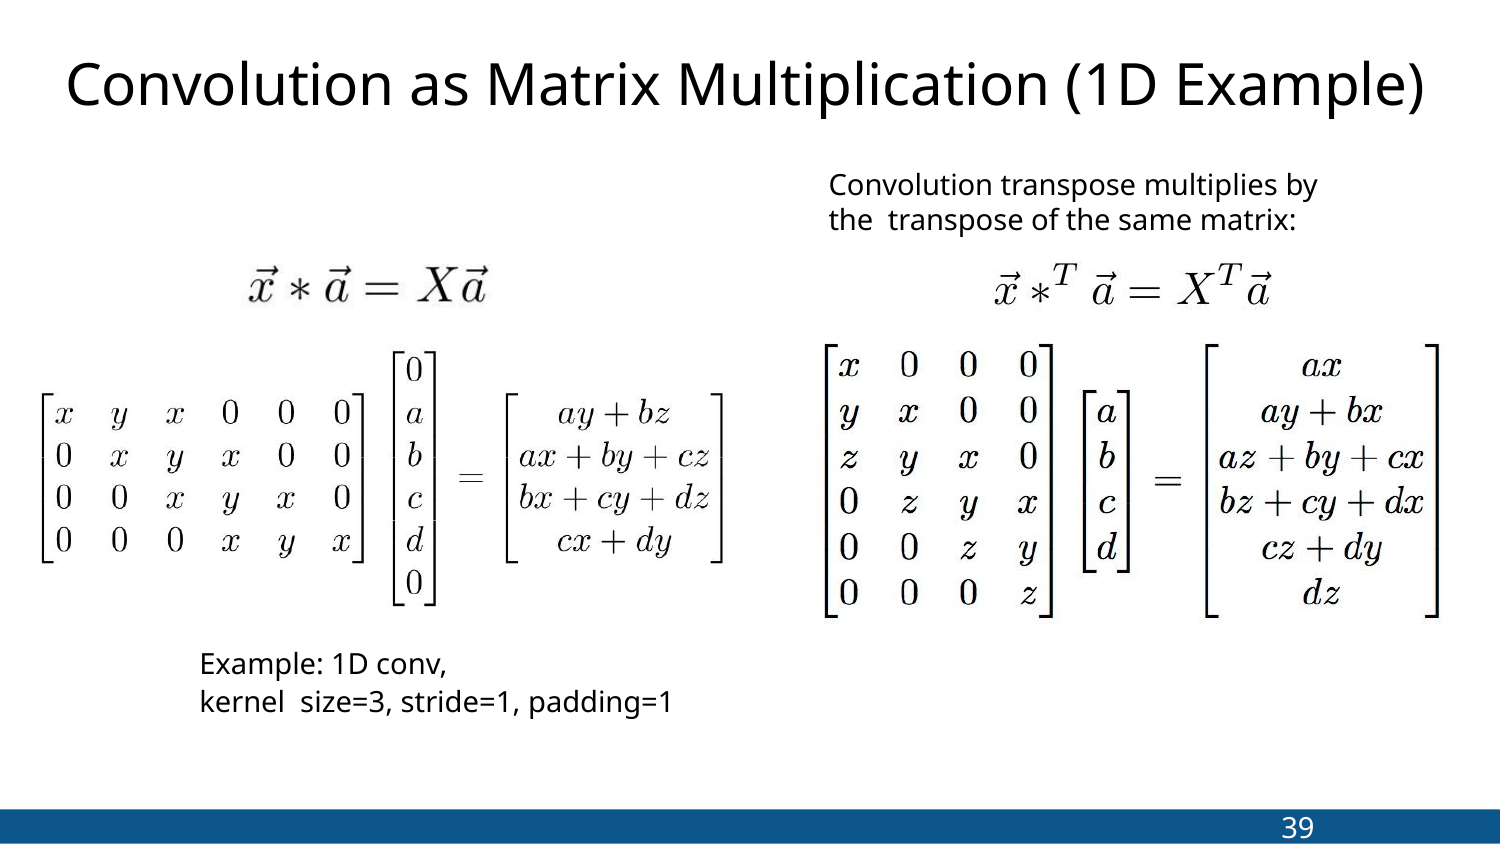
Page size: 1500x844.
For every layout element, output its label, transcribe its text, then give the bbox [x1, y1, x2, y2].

text_box Example: 1D conv, kernel size=3, stride=1, padding=1 [197, 641, 688, 719]
text_box [816, 334, 1444, 625]
text_box Convolution transpose multiplies by the transpose of the same matrix: [826, 163, 1338, 236]
slide_number 39 [1275, 800, 1334, 844]
title Convolution as Matrix Multiplication (1D Example) [62, 45, 1444, 189]
text_box [241, 264, 493, 308]
text_box [40, 346, 728, 607]
text_box [994, 261, 1273, 310]
